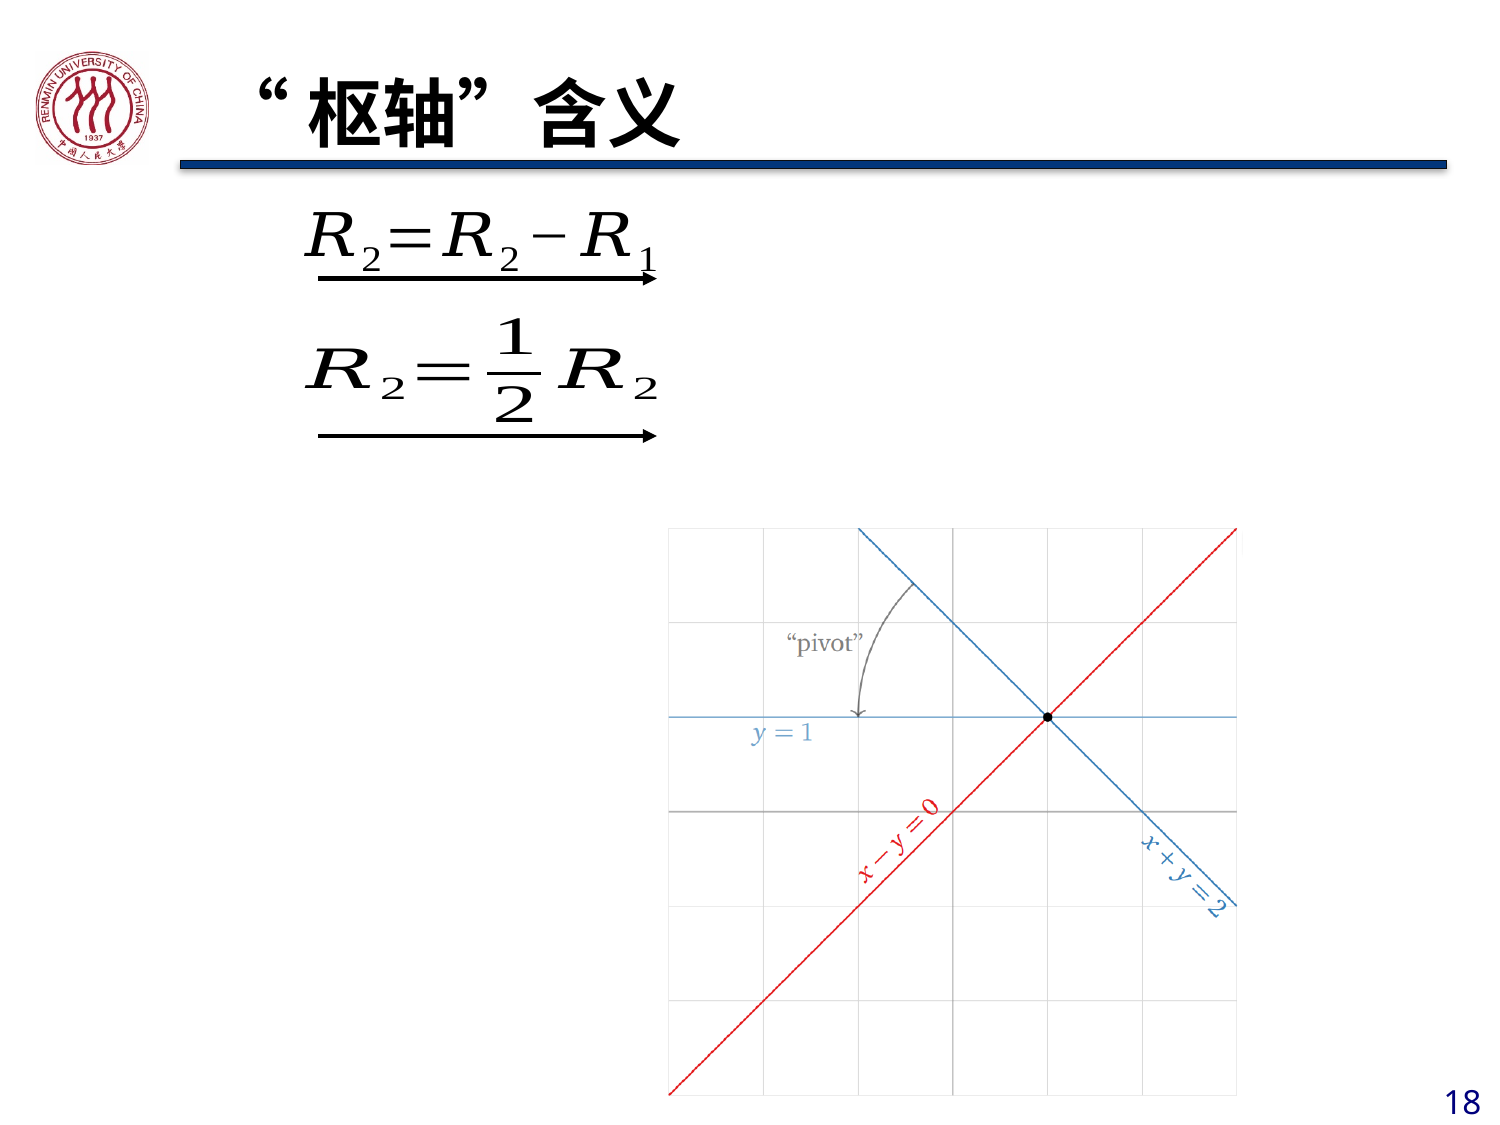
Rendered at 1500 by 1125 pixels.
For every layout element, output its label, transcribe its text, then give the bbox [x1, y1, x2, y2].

picture [656, 518, 1243, 1102]
picture [35, 51, 149, 165]
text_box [300, 307, 658, 437]
title “枢轴”含义 [198, 18, 1407, 205]
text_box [300, 203, 658, 280]
